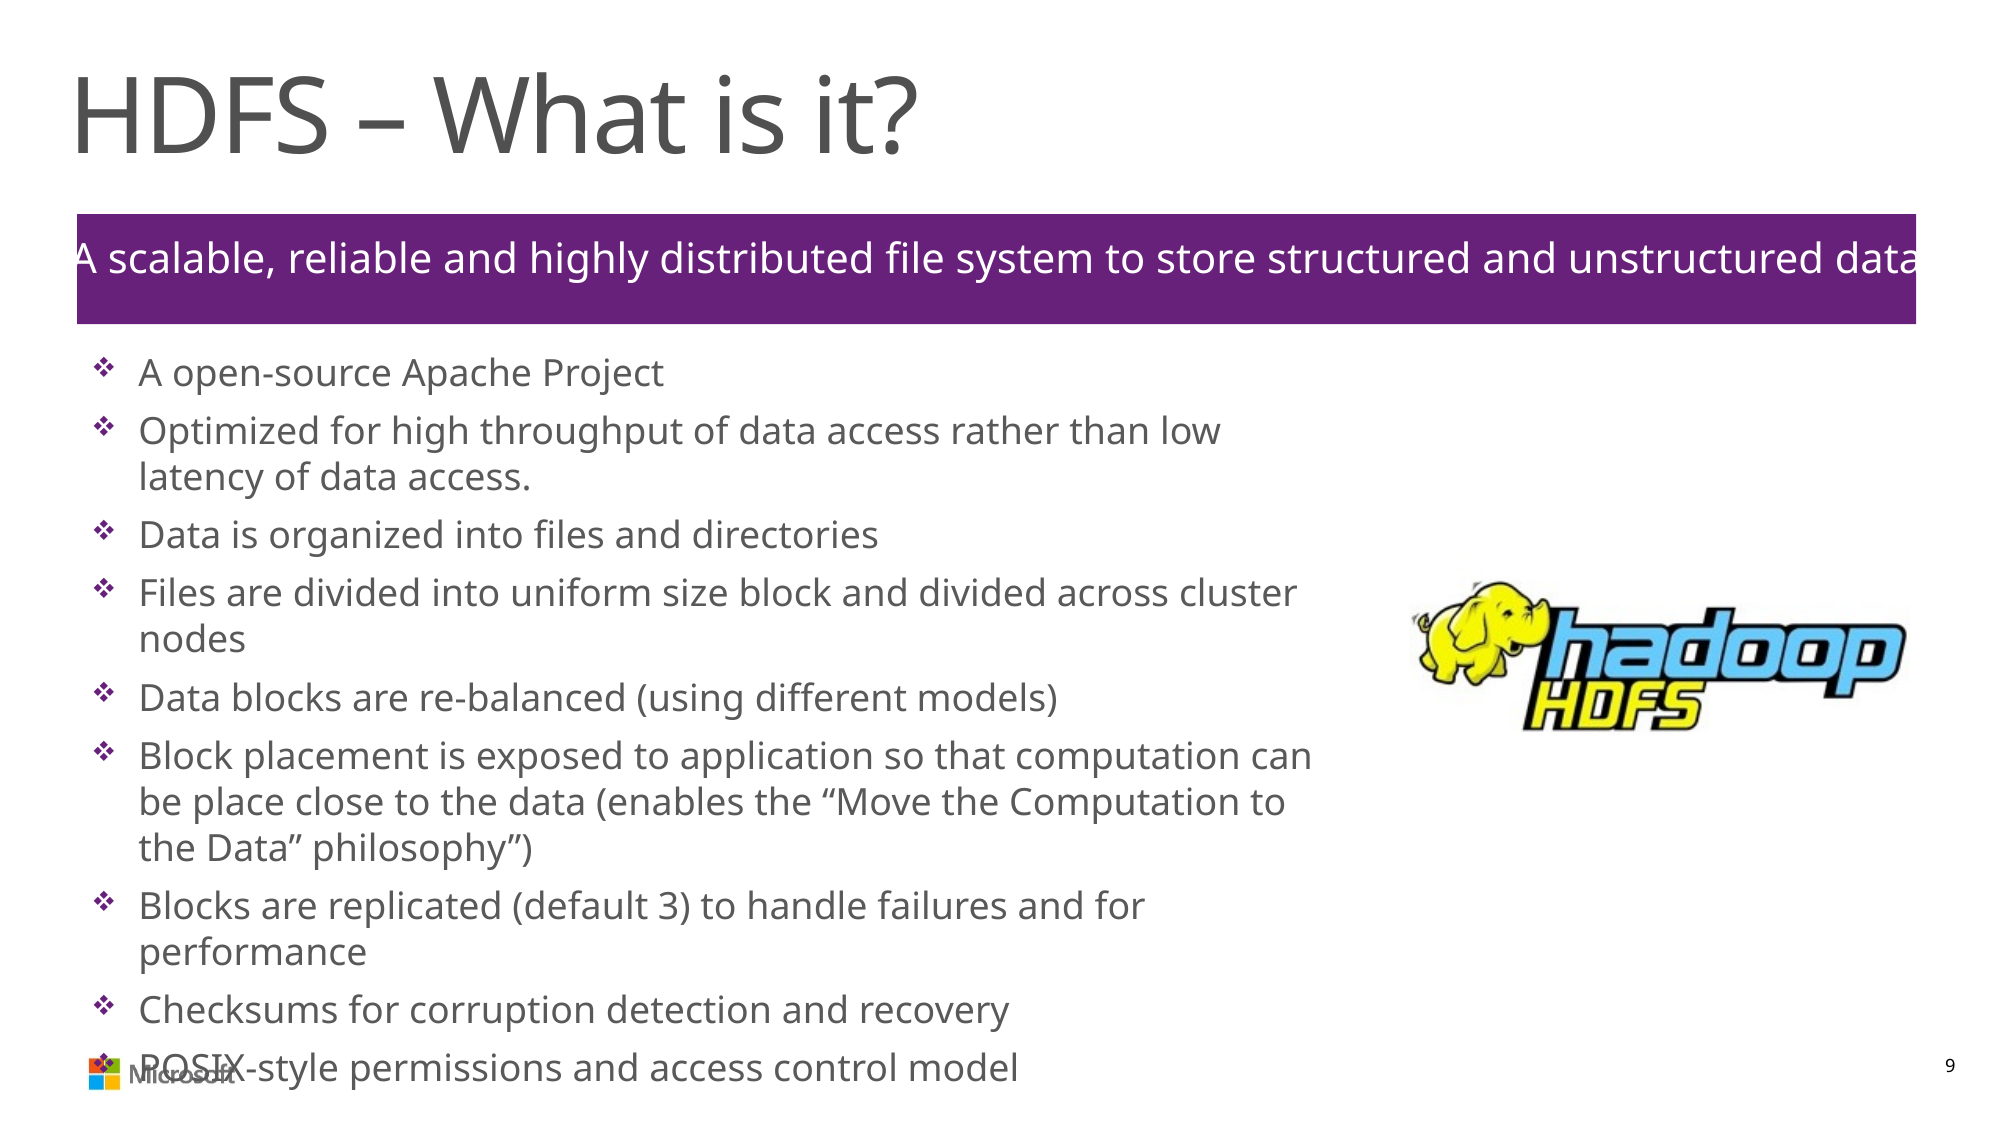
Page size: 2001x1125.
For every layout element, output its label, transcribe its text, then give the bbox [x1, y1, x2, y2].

picture [85, 1055, 240, 1095]
text_box A open-source Apache Project Optimized for high throughput of data access rather than low latency of data access. Data is organized into files and directories Files are divided into uniform size block and divided across cluster nodes Data blocks are re-balanced (using different models) Block placement is exposed to application so that computation can be place close to the data (enables the “Move the Computation to the Data” philosophy”) Blocks are replicated (default 3) to handle failures and for performance Checksums for corruption detection and recovery POSIX-style permissions and access control model [61, 323, 1384, 989]
slide_number 9 [1864, 1056, 1956, 1078]
title HDFS – What is it? [44, 47, 1956, 200]
text_box A scalable, reliable and highly distributed file system to store structured and unstructured data [77, 214, 1917, 325]
picture [1409, 406, 1910, 907]
